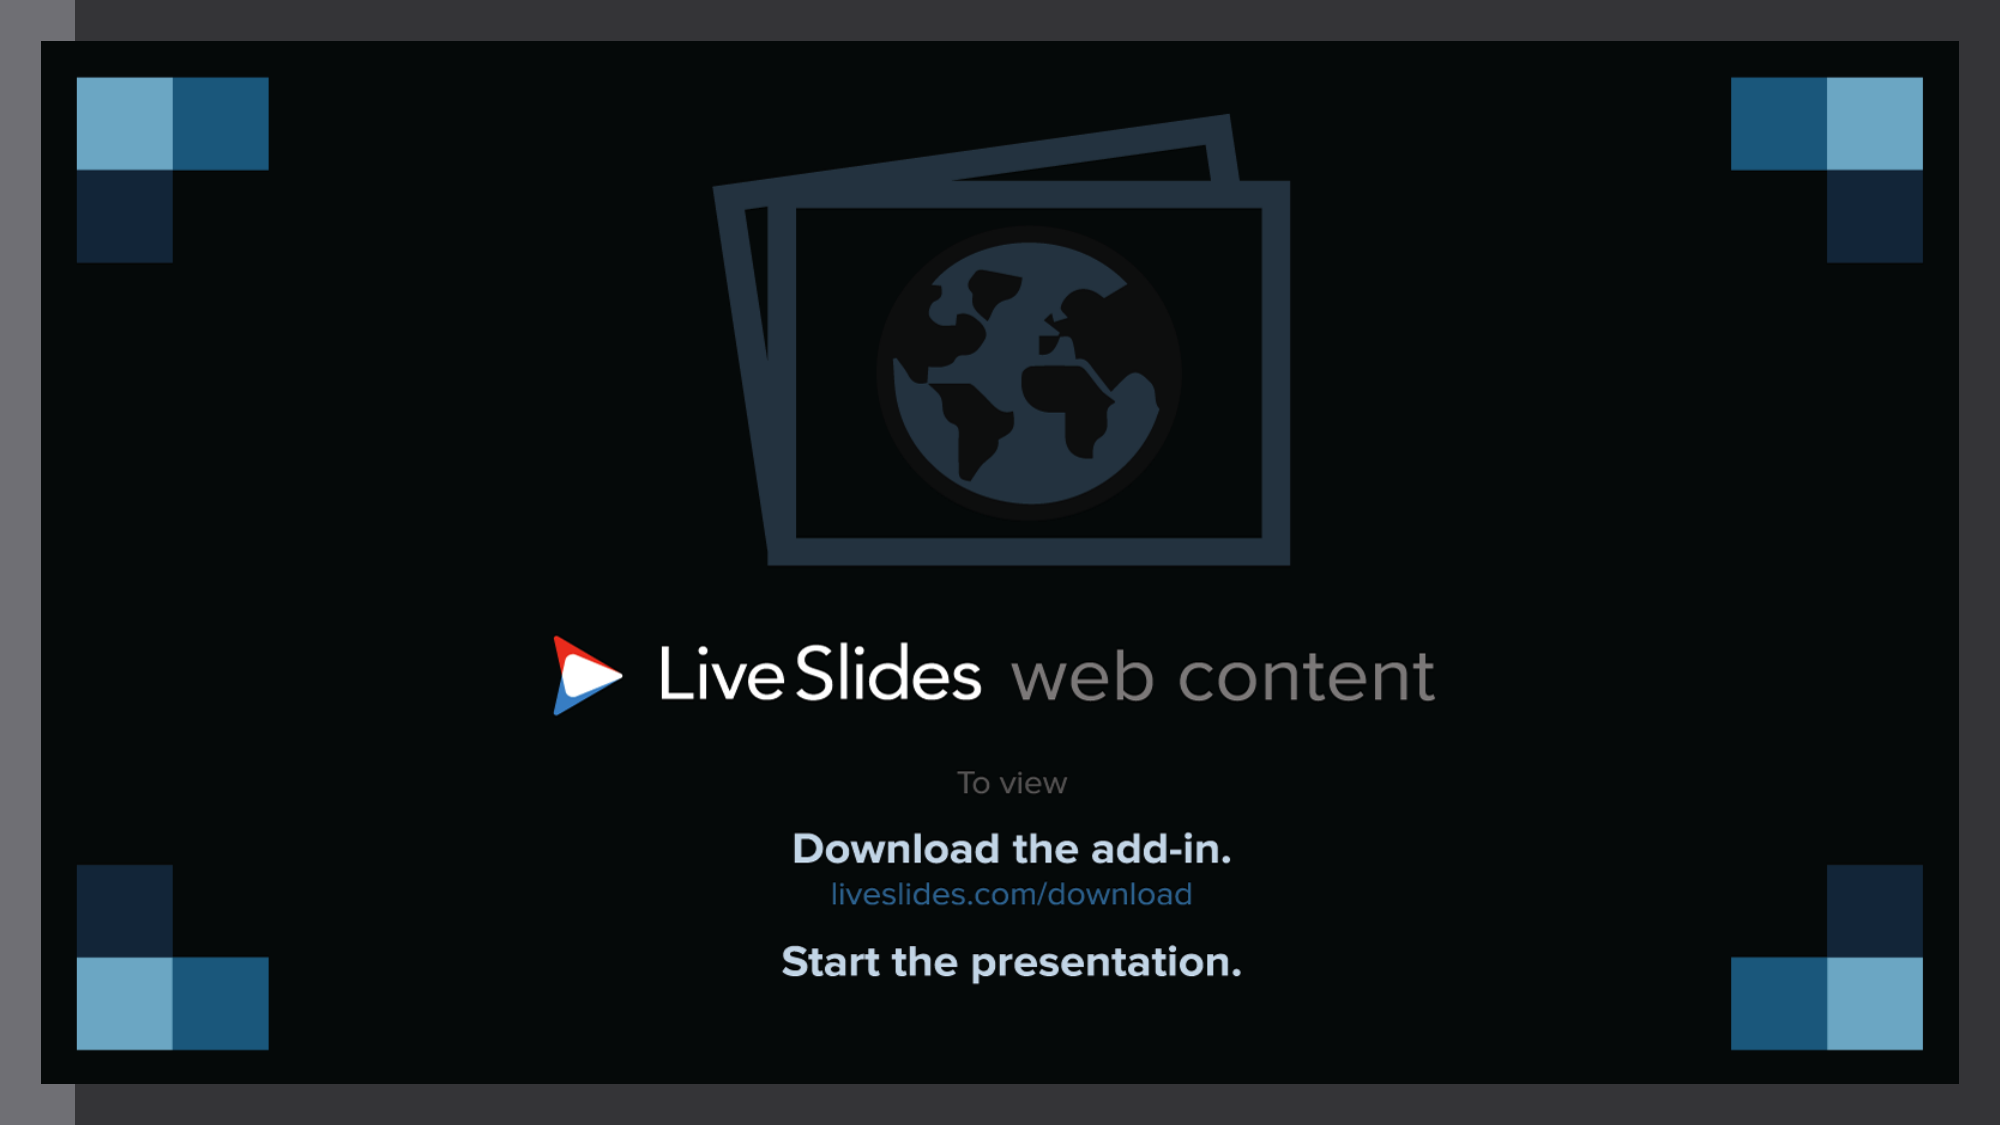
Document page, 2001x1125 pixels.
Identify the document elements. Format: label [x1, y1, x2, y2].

picture [41, 41, 1959, 1084]
